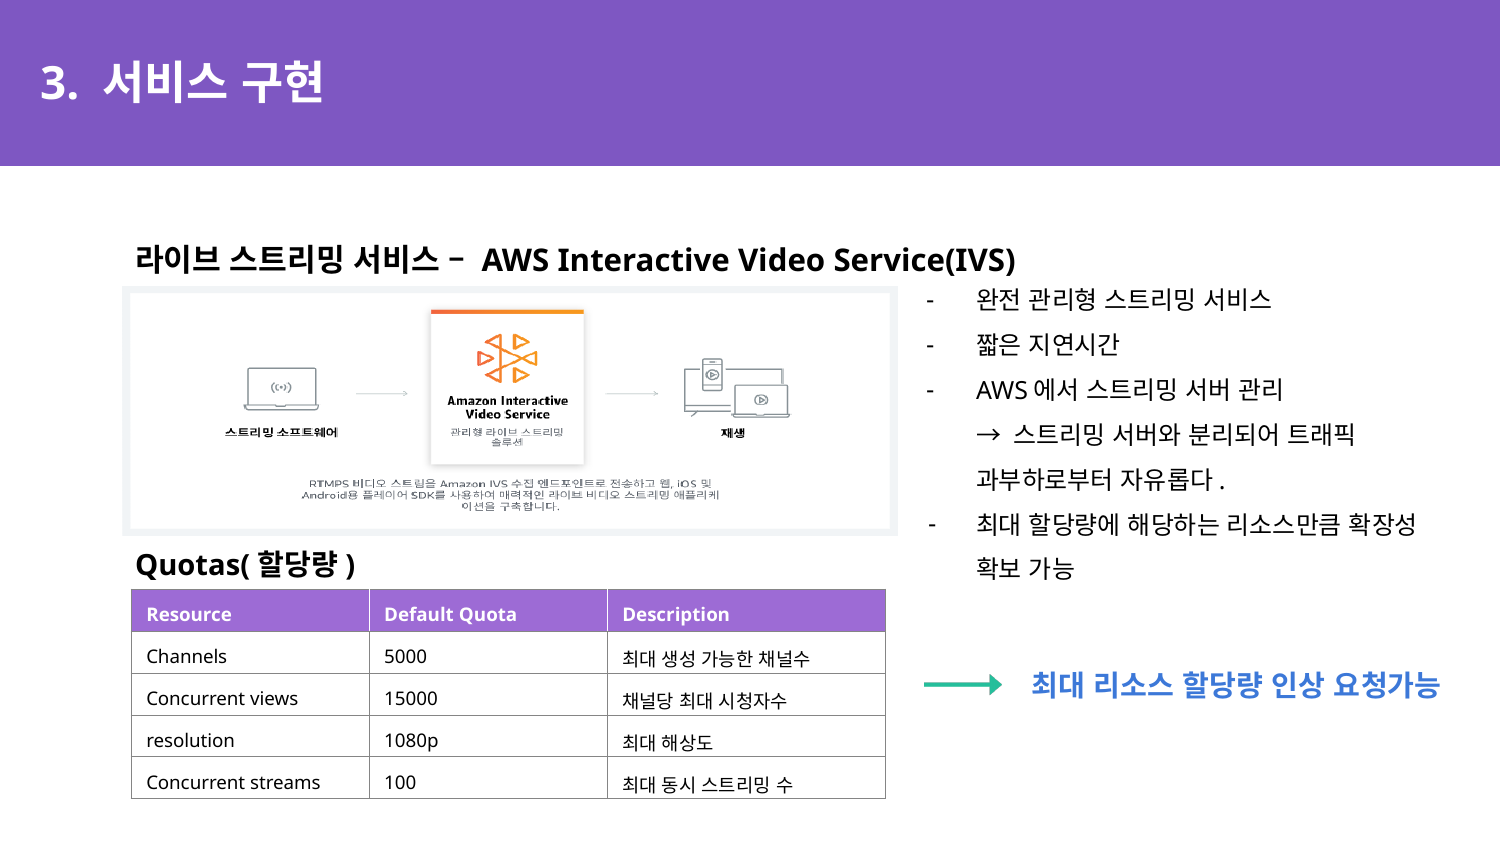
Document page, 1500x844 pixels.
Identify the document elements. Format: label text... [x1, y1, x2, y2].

text_box 라이브 스트리밍 서비스 – AWS Interactive Video Service(IVS) [119, 206, 1041, 283]
table_cell 최대 동시 스트리밍 수 [608, 757, 885, 798]
table_cell 최대 해상도 [608, 716, 885, 756]
table_cell 채널당 최대 시청자수 [608, 674, 885, 715]
picture [923, 651, 1002, 718]
table_cell 5000 [370, 632, 607, 673]
table_header Resource [132, 590, 369, 631]
table_header Default Quota [370, 590, 607, 631]
table_header Description [608, 590, 885, 631]
text_box 최대 리소스 할당량 인상 요청가능 [1003, 651, 1474, 717]
table_cell 100 [370, 757, 607, 798]
table_cell 1080p [370, 716, 607, 756]
text_box Quotas(할당량) [119, 514, 1041, 597]
table_cell Concurrent streams [132, 757, 369, 798]
table_cell Concurrent views [132, 674, 369, 715]
text_box 완전 관리형 스트리밍 서비스 짧은 지연시간 AWS에서 스트리밍 서버 관리 → 스트리밍 서버와 분리되어 트래픽 과부하로부터 자유롭다. 최대 할당량에 해당하는 리소스만큼 확장성 확보 가능 [886, 254, 1474, 599]
table_cell 최대 생성 가능한 채널수 [608, 632, 885, 673]
text_box [0, 0, 1500, 166]
table_cell 15000 [370, 674, 607, 715]
title 3. 서비스 구현 [25, 38, 1423, 141]
table_cell Channels [132, 632, 369, 673]
picture [119, 283, 901, 537]
table_cell resolution [132, 716, 369, 756]
